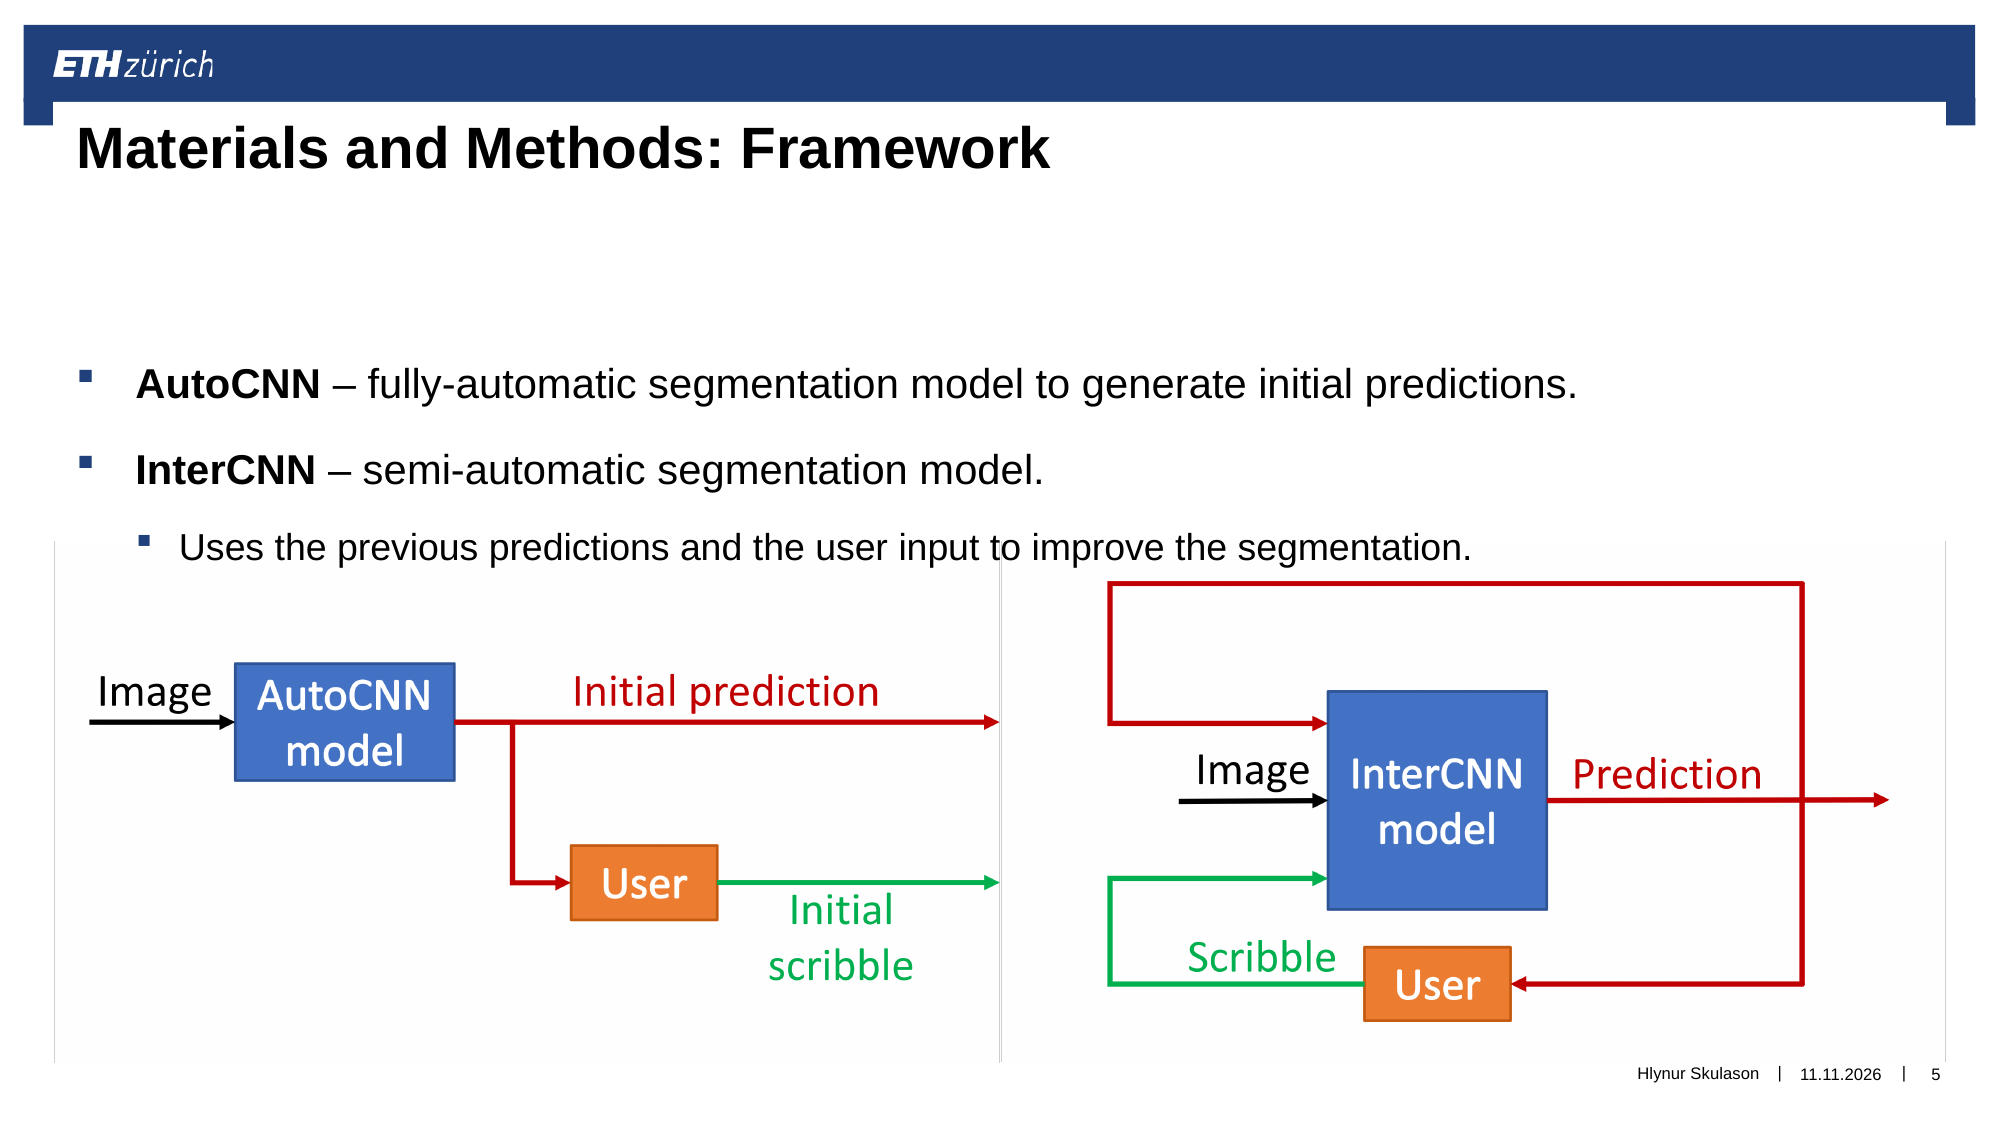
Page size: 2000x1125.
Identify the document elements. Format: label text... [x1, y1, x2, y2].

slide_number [1790, 1069, 1892, 1112]
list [1001, 541, 1946, 1063]
slide_number 5 [1906, 1034, 1966, 1112]
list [54, 541, 999, 1064]
title Materials and Methods: Framework [53, 101, 1946, 262]
footer Hlynur Skulason [999, 1069, 1760, 1111]
text_box AutoCNN – fully-automatic segmentation model to generate initial predictions. InterCNN – semi-automatic segmentation model. Uses the previous predictions and the user input to improve the segmentation. [53, 332, 1946, 541]
